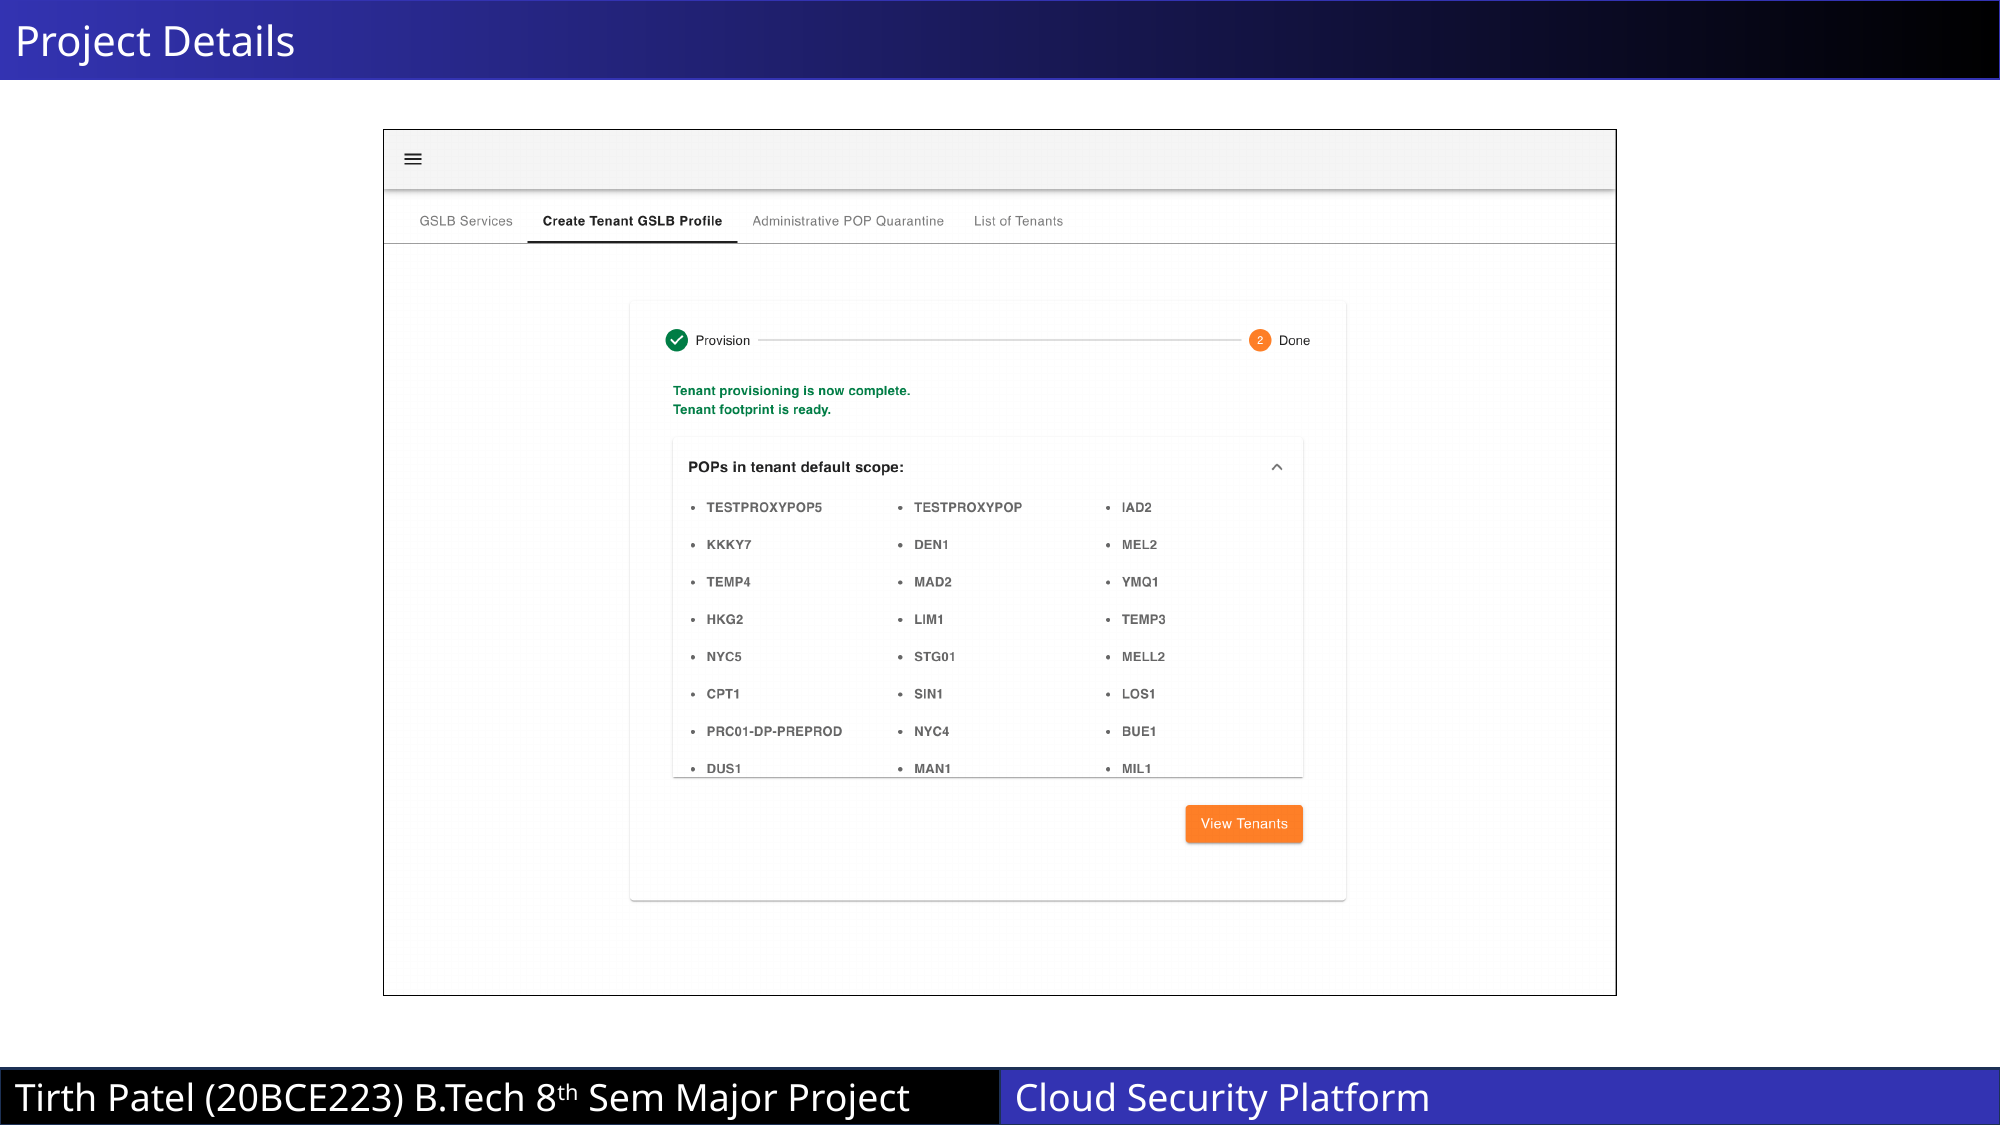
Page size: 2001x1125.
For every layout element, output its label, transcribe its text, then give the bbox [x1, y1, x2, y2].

picture [383, 129, 1617, 996]
text_box Tirth Patel (20BCE223) B.Tech 8th Sem Major Project [0, 1067, 1001, 1125]
text_box Cloud Security Platform [1001, 1067, 2000, 1125]
text_box Project Details [0, 0, 2000, 80]
